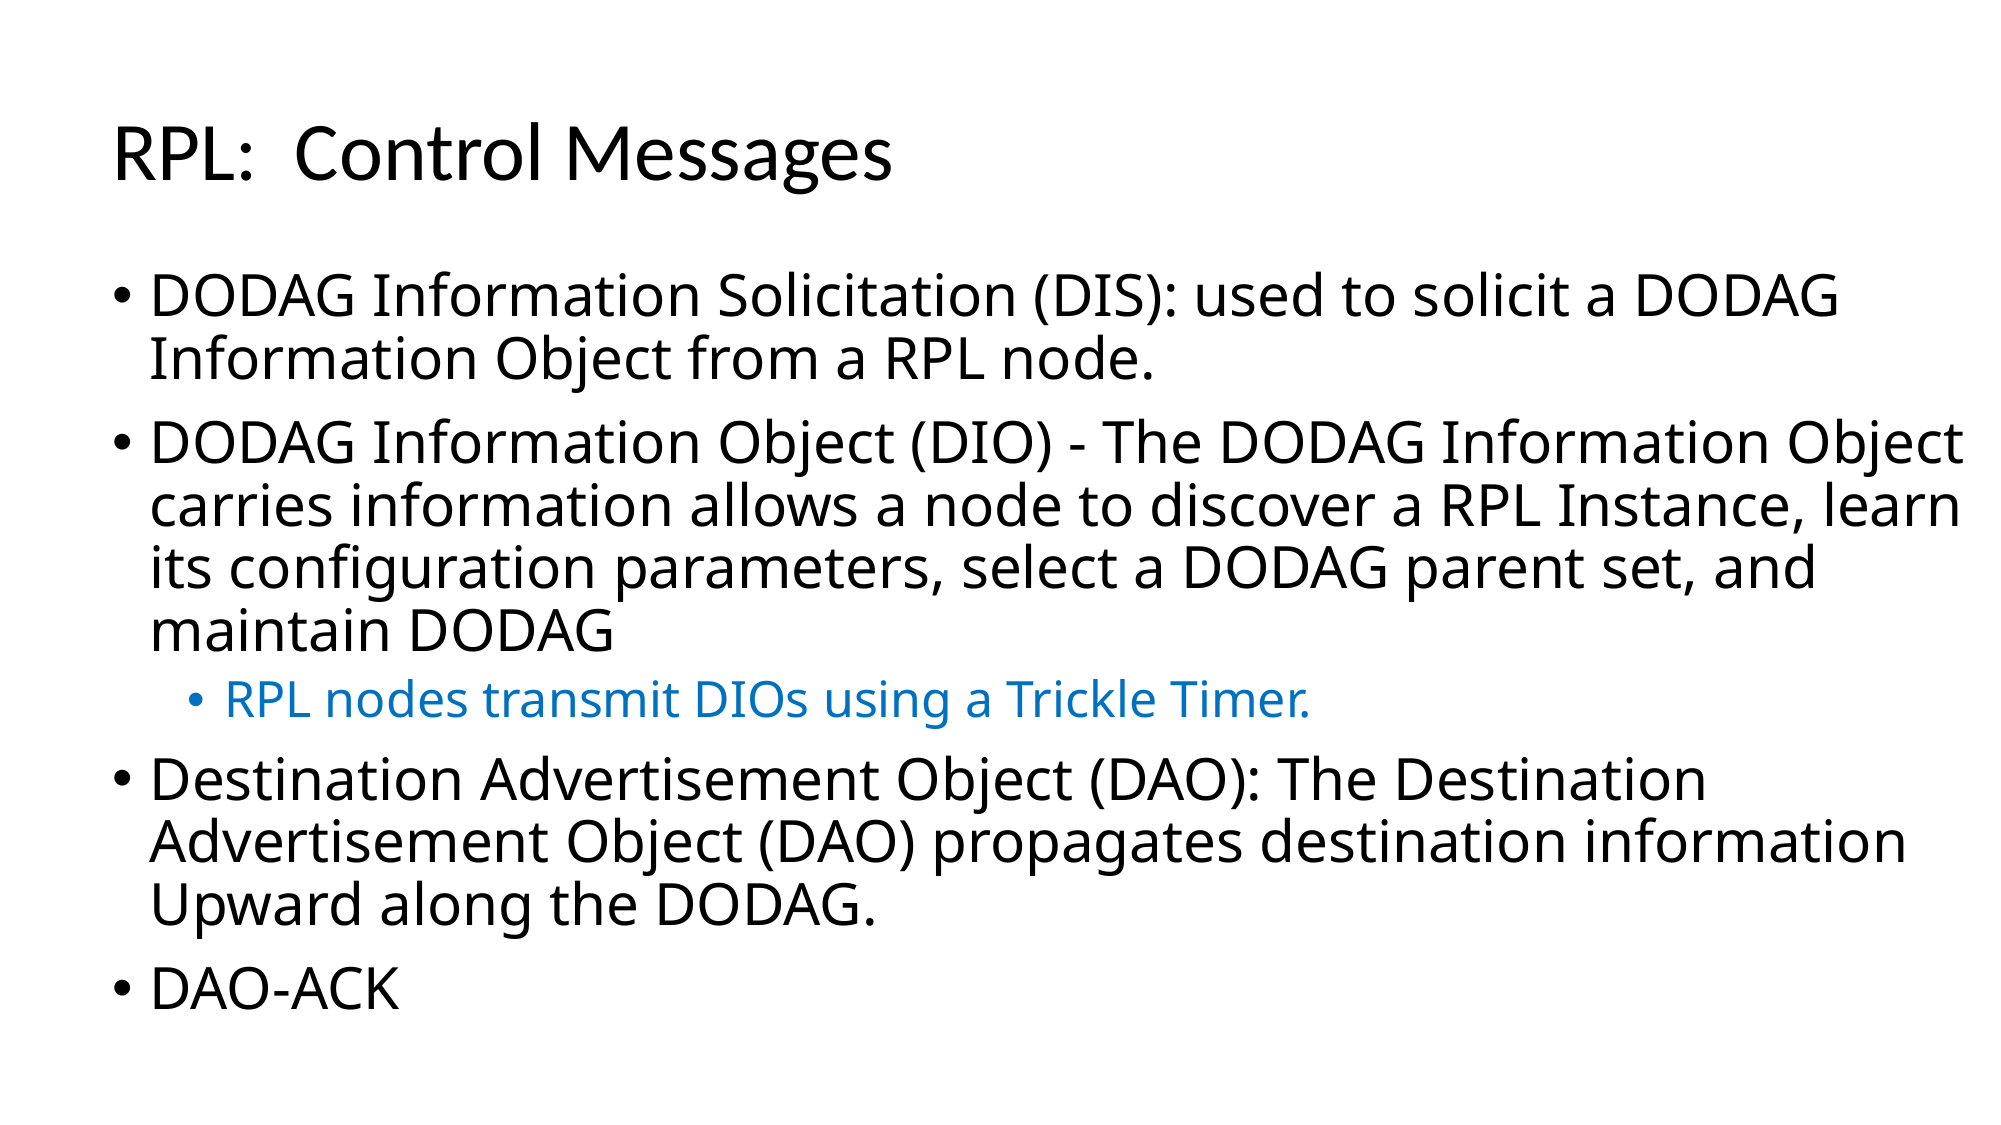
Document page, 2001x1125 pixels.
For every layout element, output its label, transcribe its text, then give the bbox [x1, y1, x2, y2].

list DODAG Information Solicitation (DIS): used to solicit a DODAG Information Object from a RPL node. DODAG Information Object (DIO) - The DODAG Information Object carries information allows a node to discover a RPL Instance, learn its configuration parameters, select a DODAG parent set, and maintain DODAG RPL nodes transmit DIOs using a Trickle Timer. Destination Advertisement Object (DAO): The Destination Advertisement Object (DAO) propagates destination information Upward along the DODAG. DAO-ACK [97, 259, 2000, 1070]
title RPL: Control Messages [97, 44, 1822, 259]
